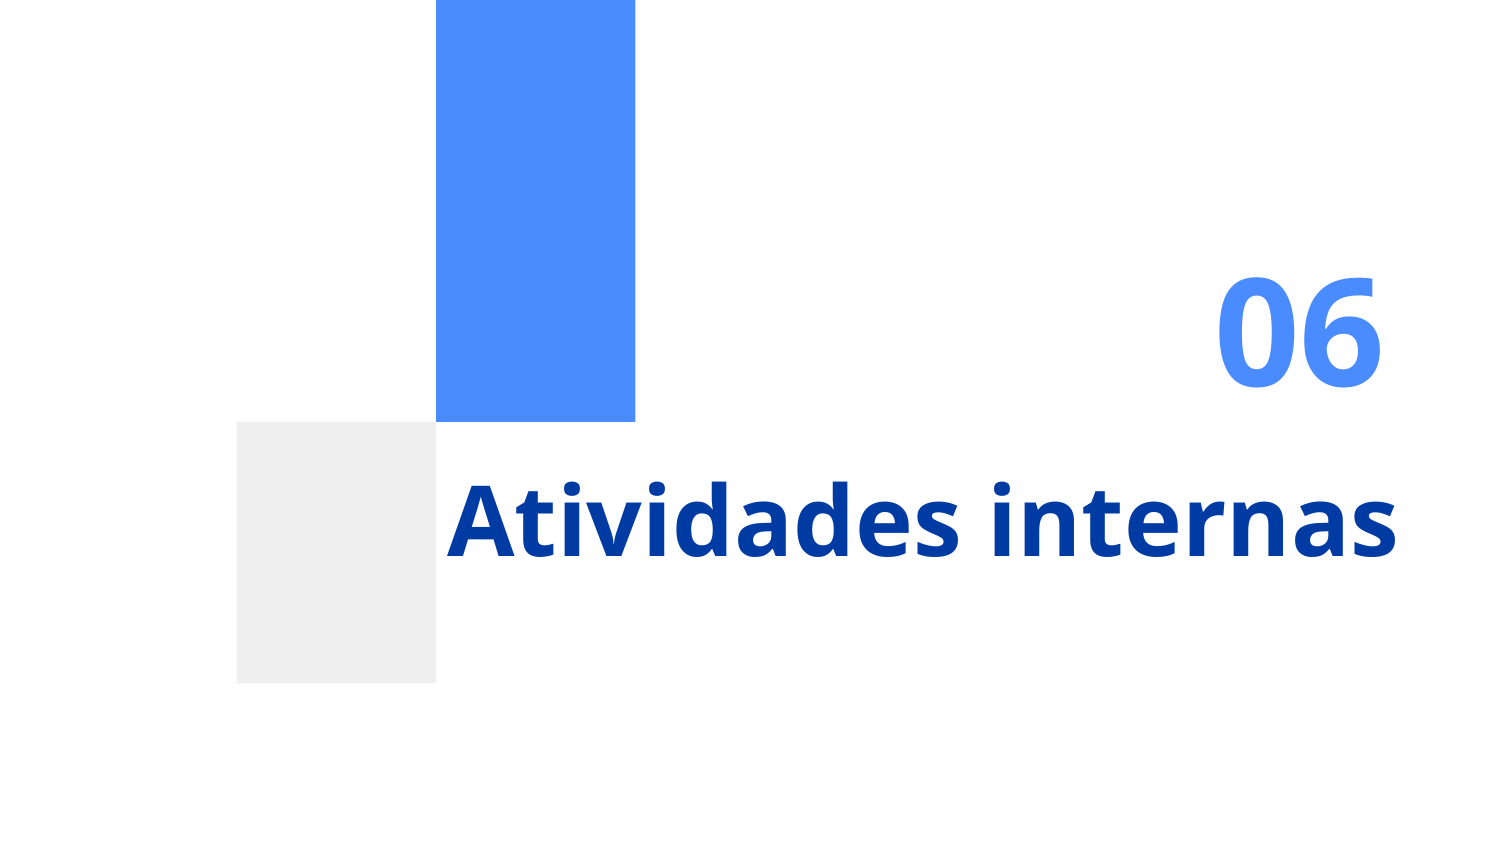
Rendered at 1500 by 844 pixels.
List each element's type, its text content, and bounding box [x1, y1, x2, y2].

title 06 [668, 244, 1401, 432]
title Atividades internas [431, 448, 1416, 587]
